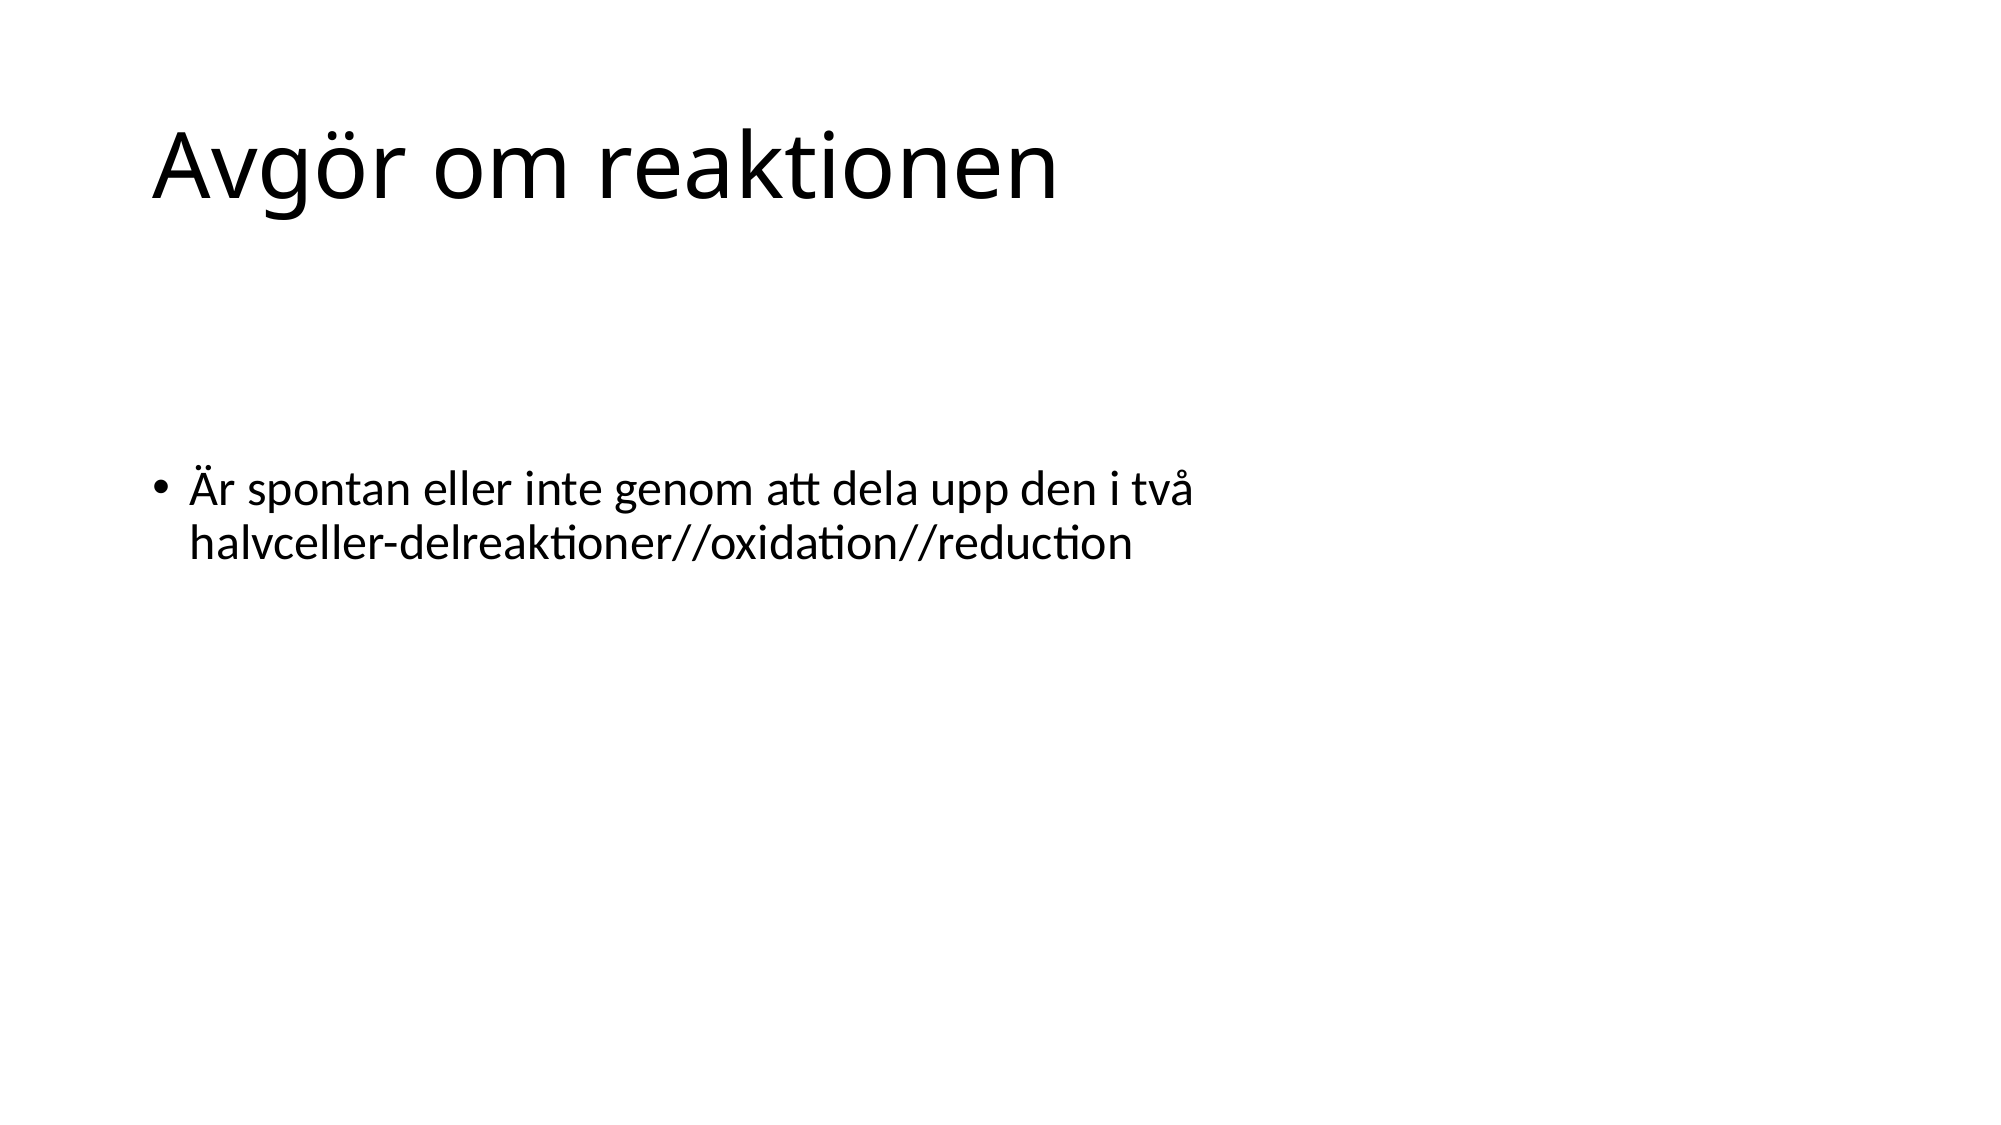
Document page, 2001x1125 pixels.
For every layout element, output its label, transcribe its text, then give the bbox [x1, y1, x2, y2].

title Avgör om reaktionen [137, 59, 1863, 278]
